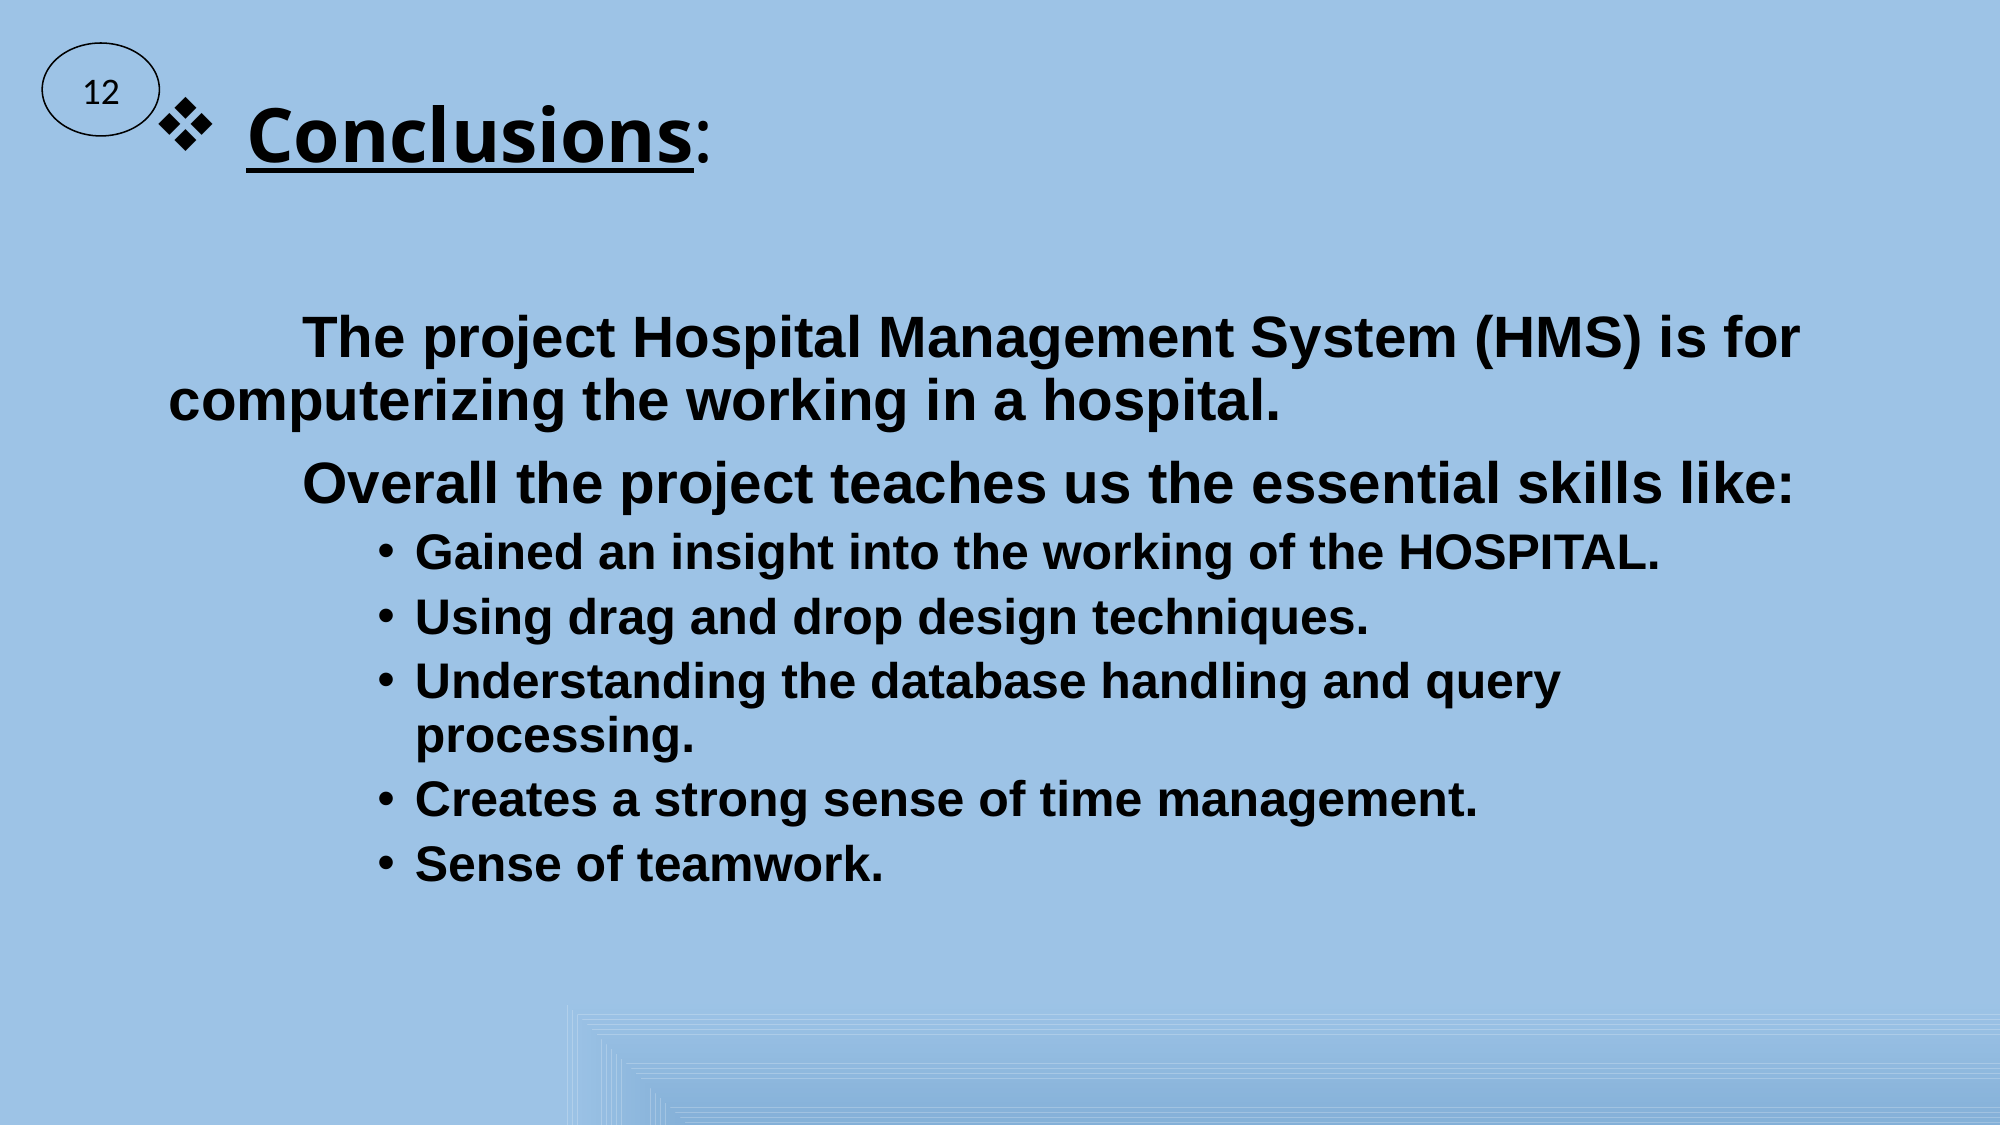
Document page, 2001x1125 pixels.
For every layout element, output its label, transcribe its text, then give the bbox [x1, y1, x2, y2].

title Conclusions: [137, 59, 1863, 217]
text_box 12 [42, 42, 160, 136]
list The project Hospital Management System (HMS) is for computerizing the working in a hospital. Overall the project teaches us the essential skills like: Gained an insight into the working of the HOSPITAL. Using drag and drop design techniques. Understanding the database handling and query processing. Creates a strong sense of time management. Sense of teamwork. [137, 299, 1863, 1014]
